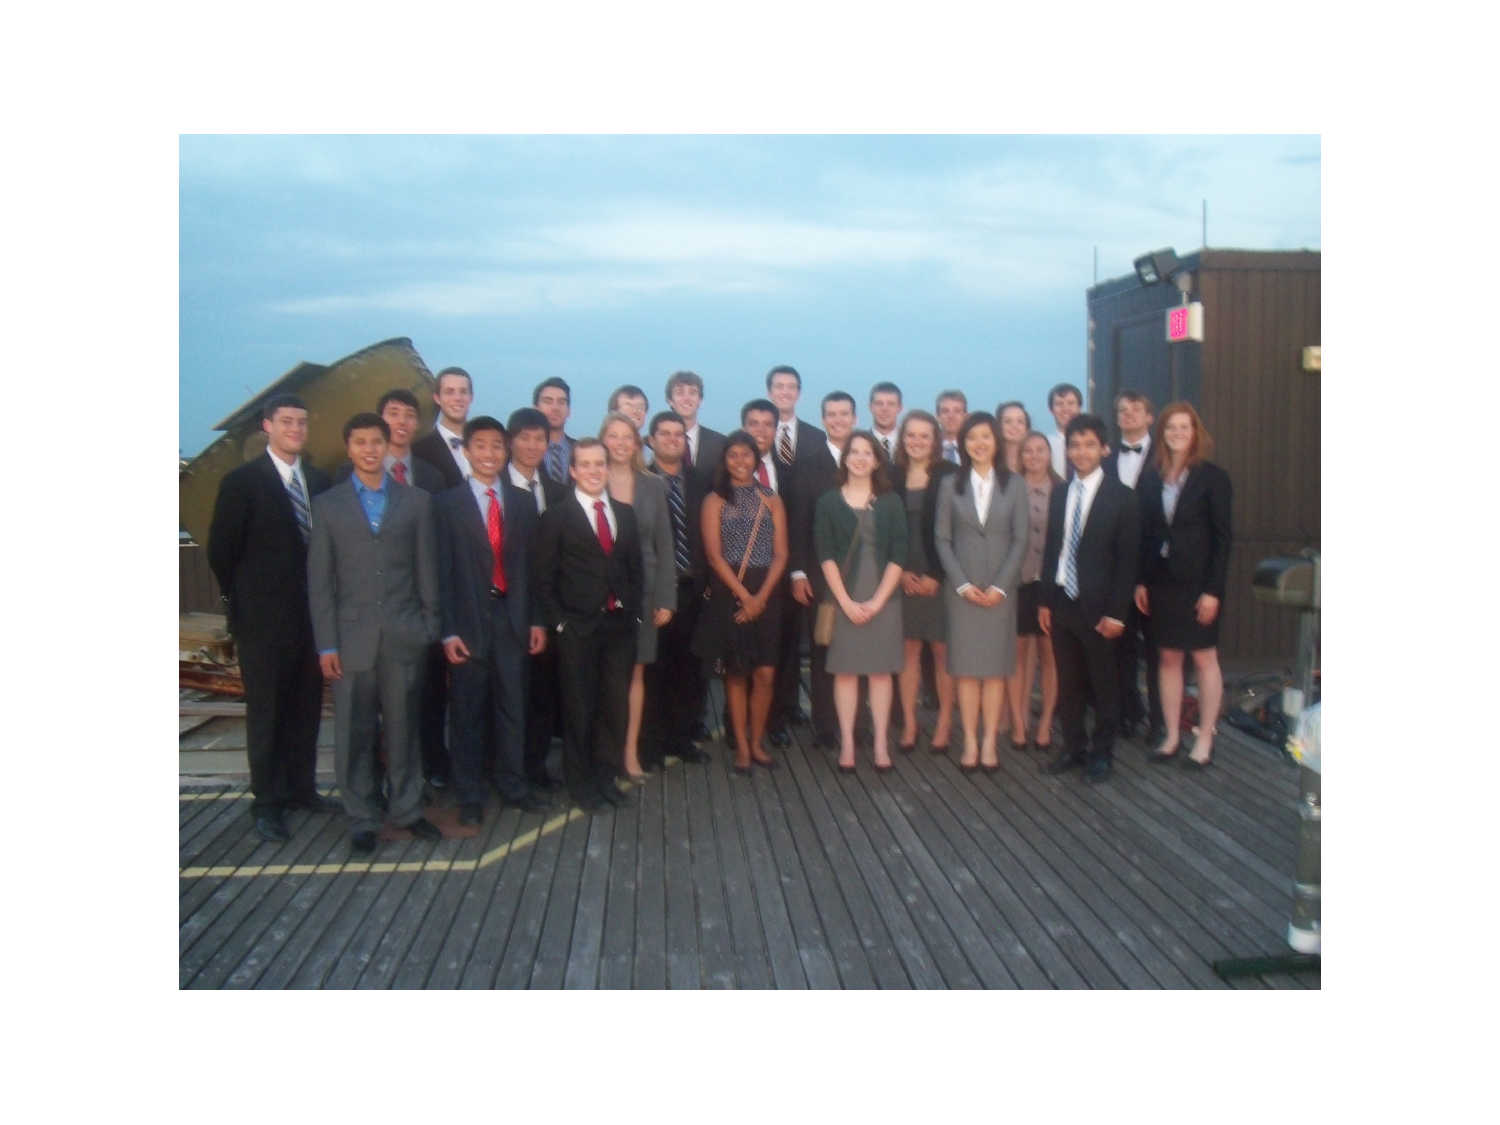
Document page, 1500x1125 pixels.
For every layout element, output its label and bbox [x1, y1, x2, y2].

picture [179, 134, 1321, 991]
